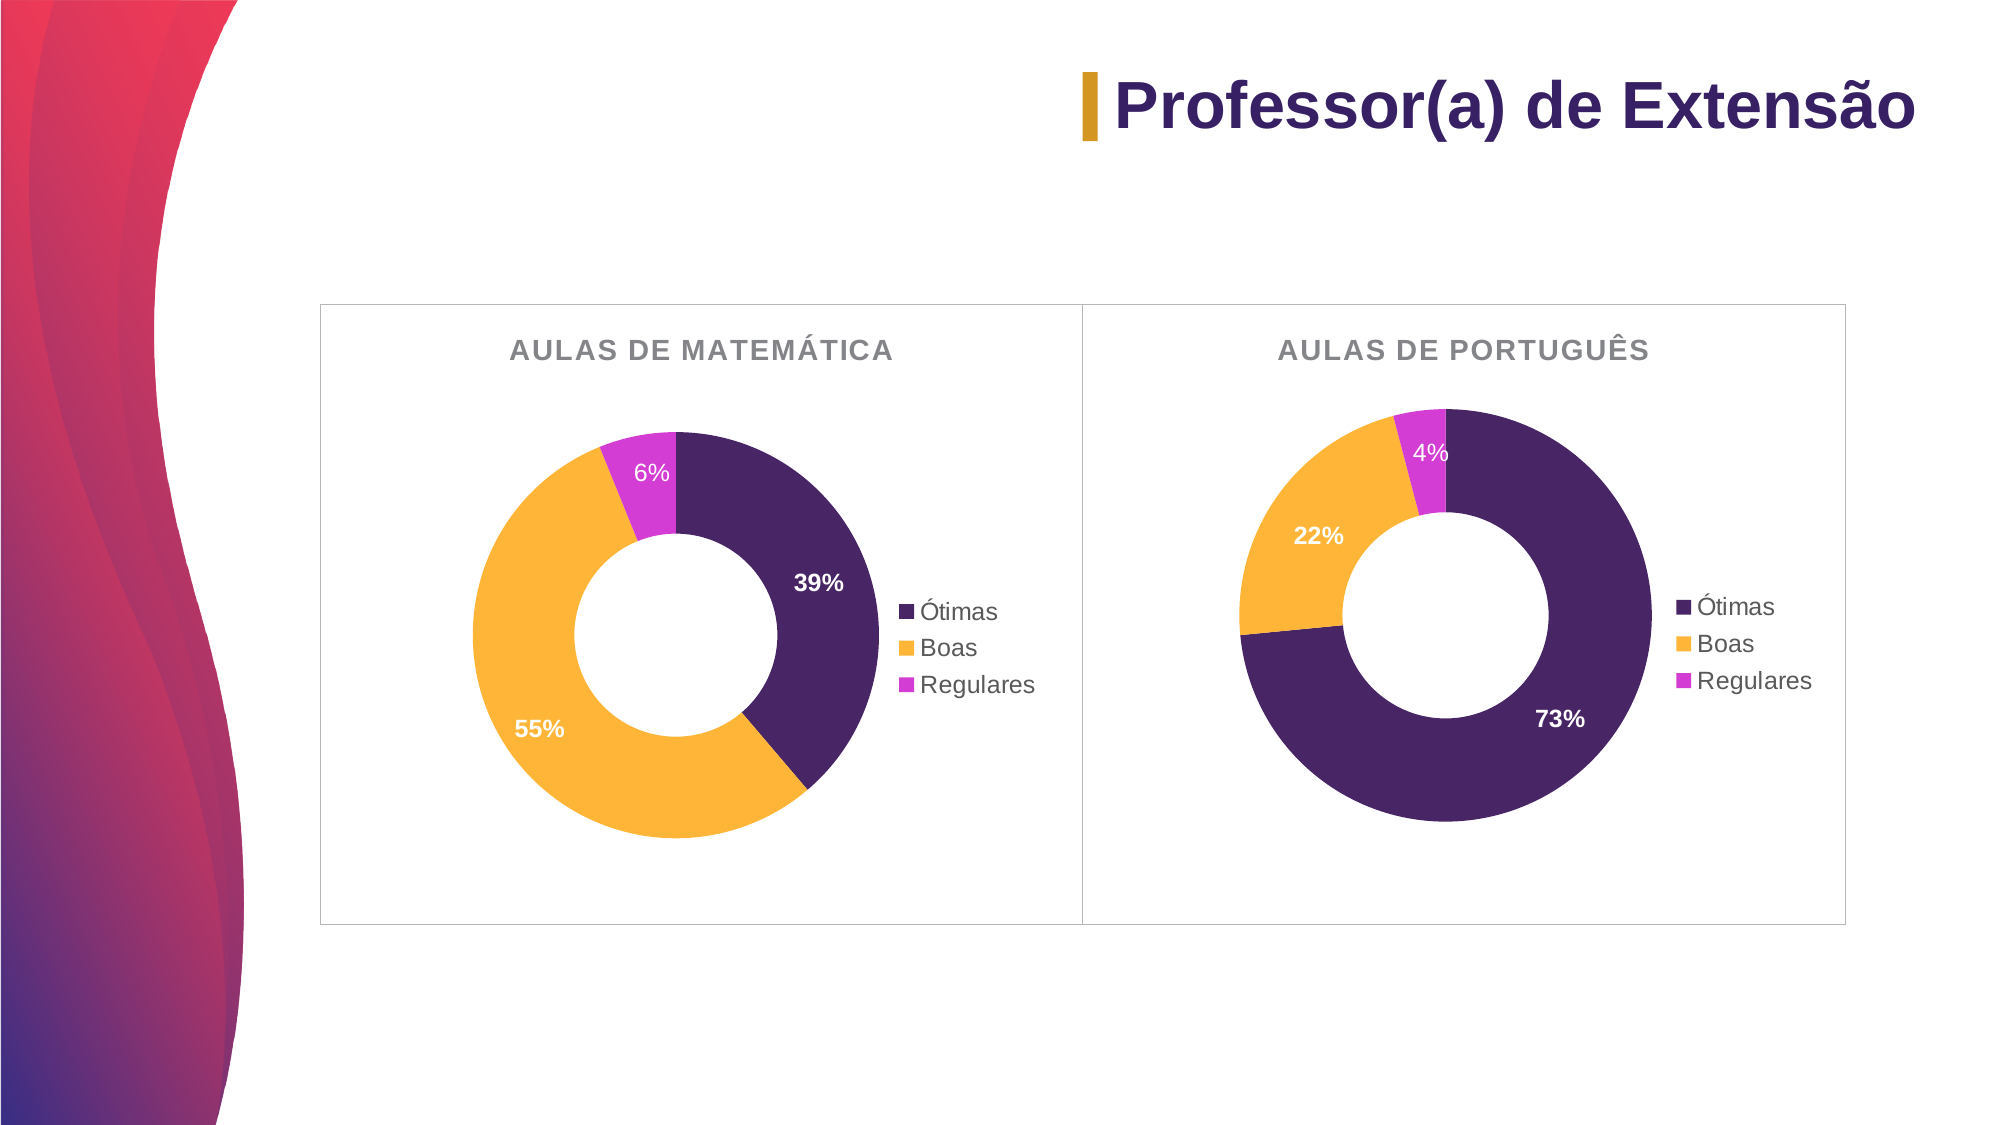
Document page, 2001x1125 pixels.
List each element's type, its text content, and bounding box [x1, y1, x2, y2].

picture [0, 1, 320, 1125]
text_box Professor(a) de Extensão [1100, 54, 1948, 150]
chart [320, 304, 1846, 925]
text_box [1082, 71, 1099, 142]
